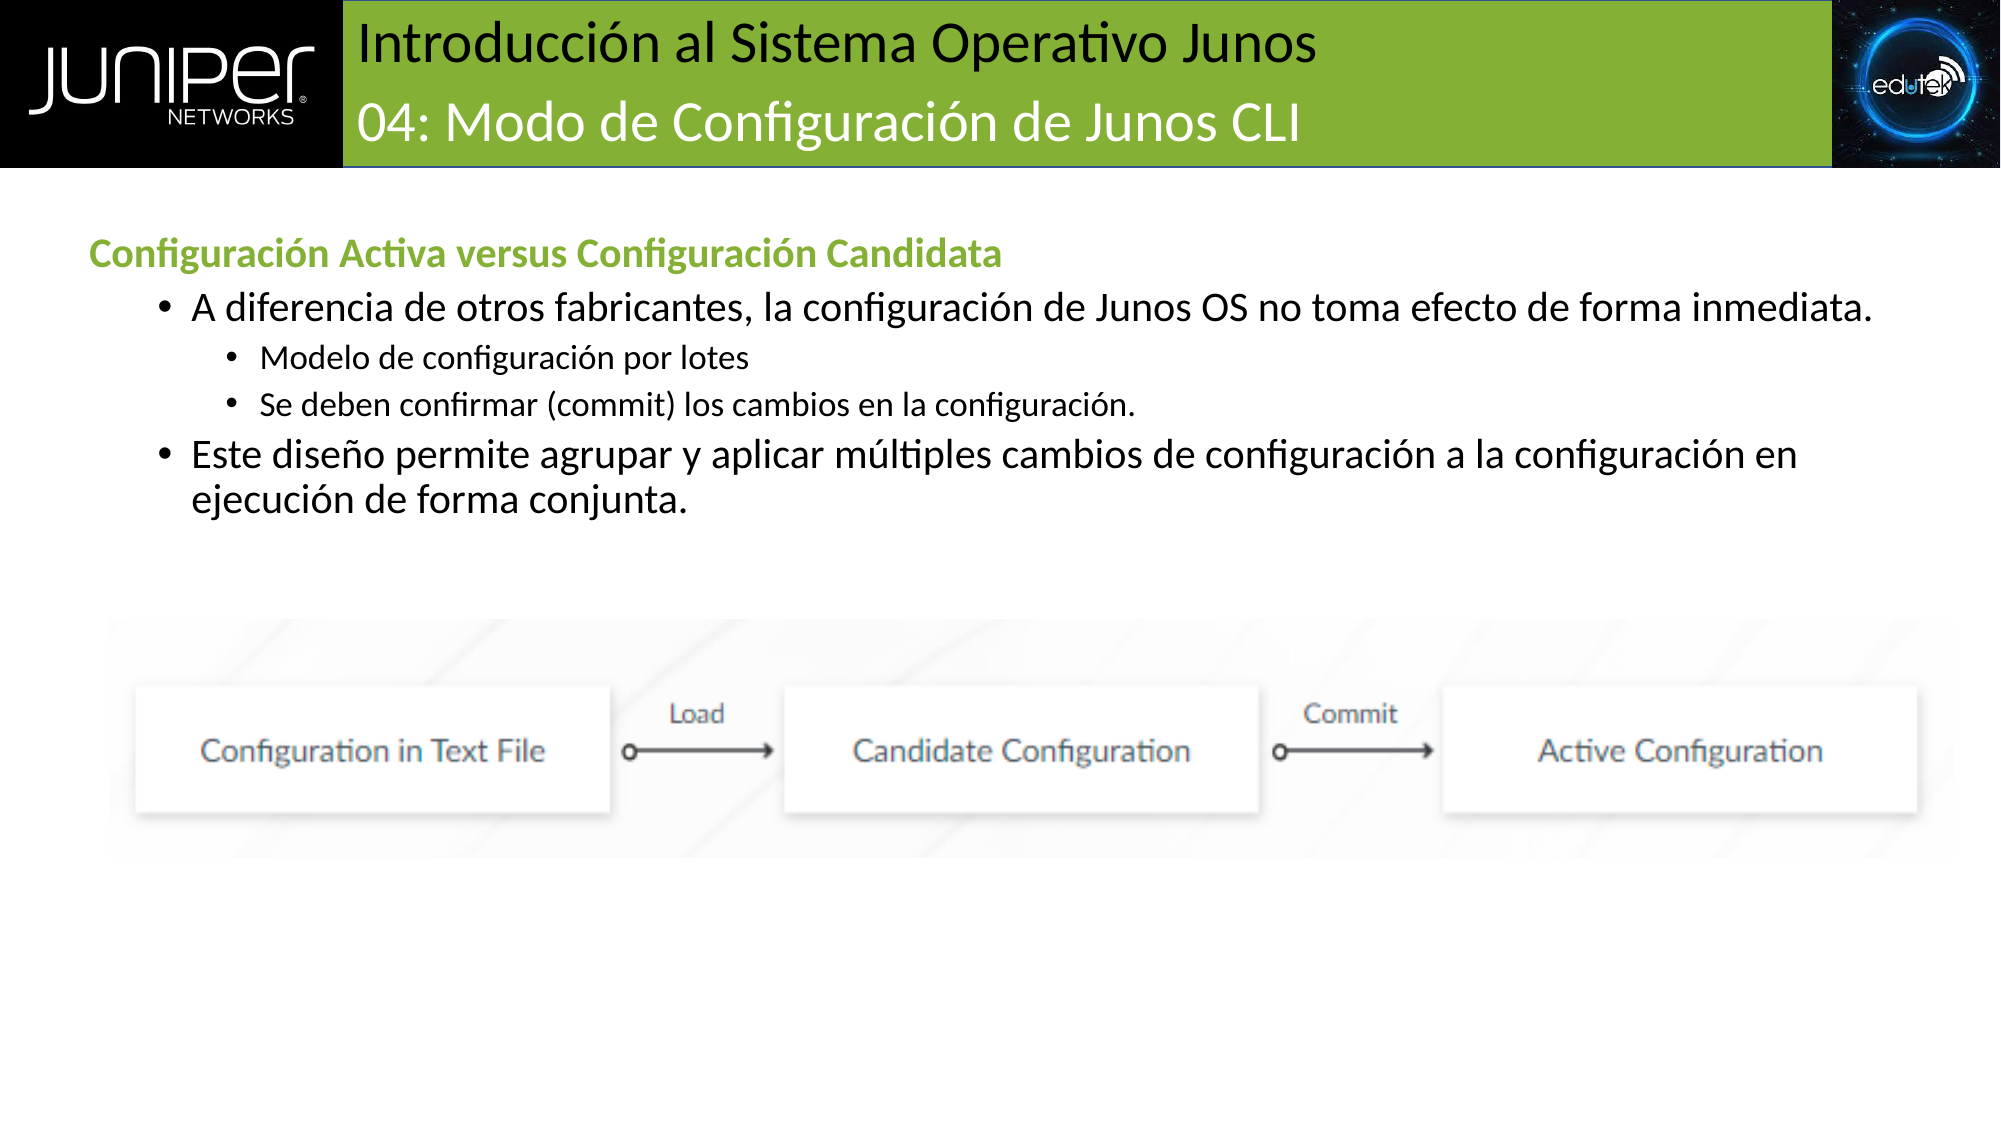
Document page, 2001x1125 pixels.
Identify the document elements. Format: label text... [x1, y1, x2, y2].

picture [0, 0, 343, 168]
picture [109, 619, 1954, 858]
title Introducción al Sistema Operativo Junos [342, 3, 2000, 84]
list 04: Modo de Configuración de Junos CLI [342, 83, 1606, 168]
picture [1832, 84, 2000, 168]
list Configuración Activa versus Configuración Candidata A diferencia de otros fabricantes, la configuración de Junos OS no toma efecto de forma inmediata. Modelo de configuración por lotes Se deben confirmar (commit) los cambios en la configuración. Este diseño permite agrupar y aplicar múltiples cambios de configuración a la configuración en ejecución de forma conjunta. [74, 224, 1926, 563]
